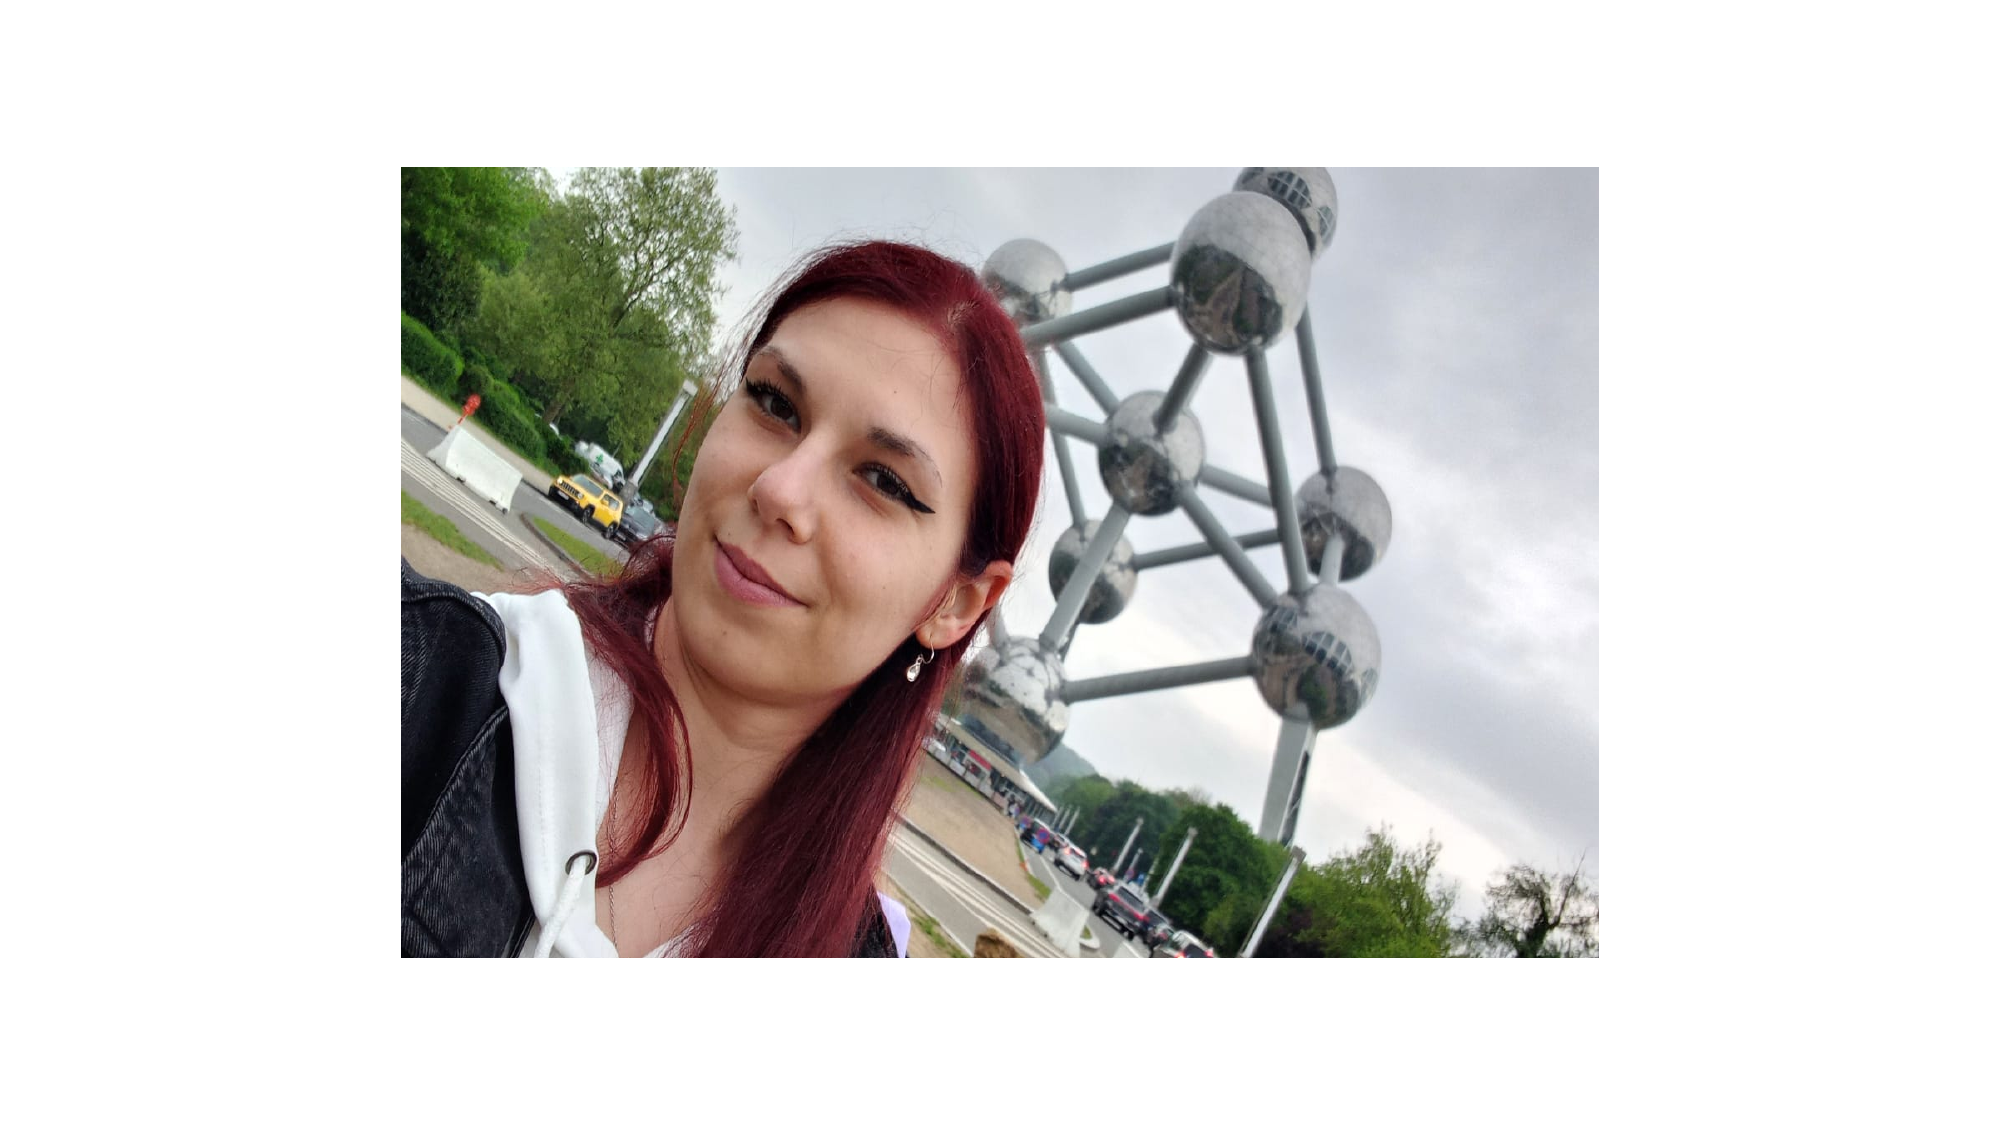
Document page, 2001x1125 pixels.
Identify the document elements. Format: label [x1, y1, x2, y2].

picture [401, 167, 1599, 958]
